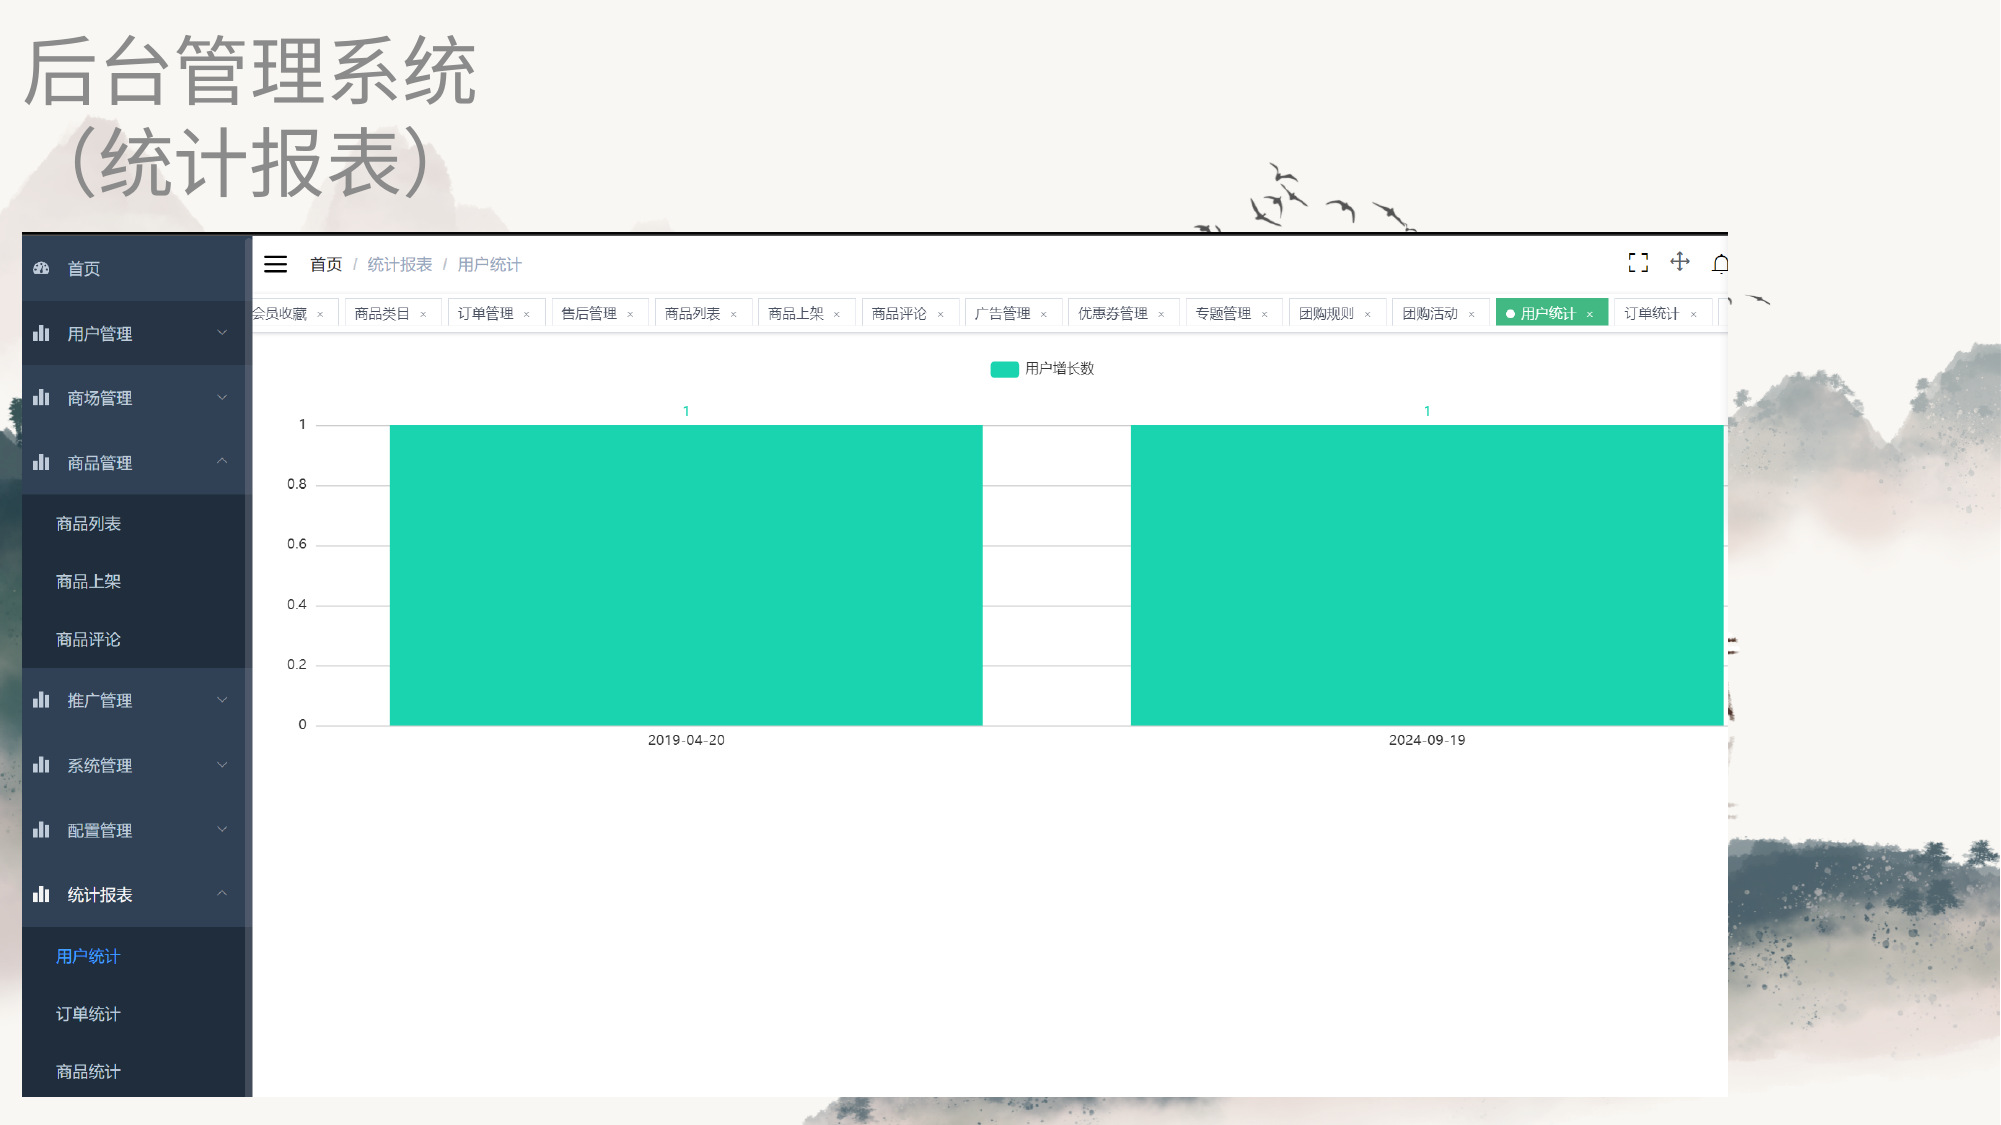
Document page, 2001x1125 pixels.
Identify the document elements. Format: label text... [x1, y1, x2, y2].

title 后台管理系统（统计报表） [22, 20, 531, 207]
picture [0, 162, 2000, 1125]
